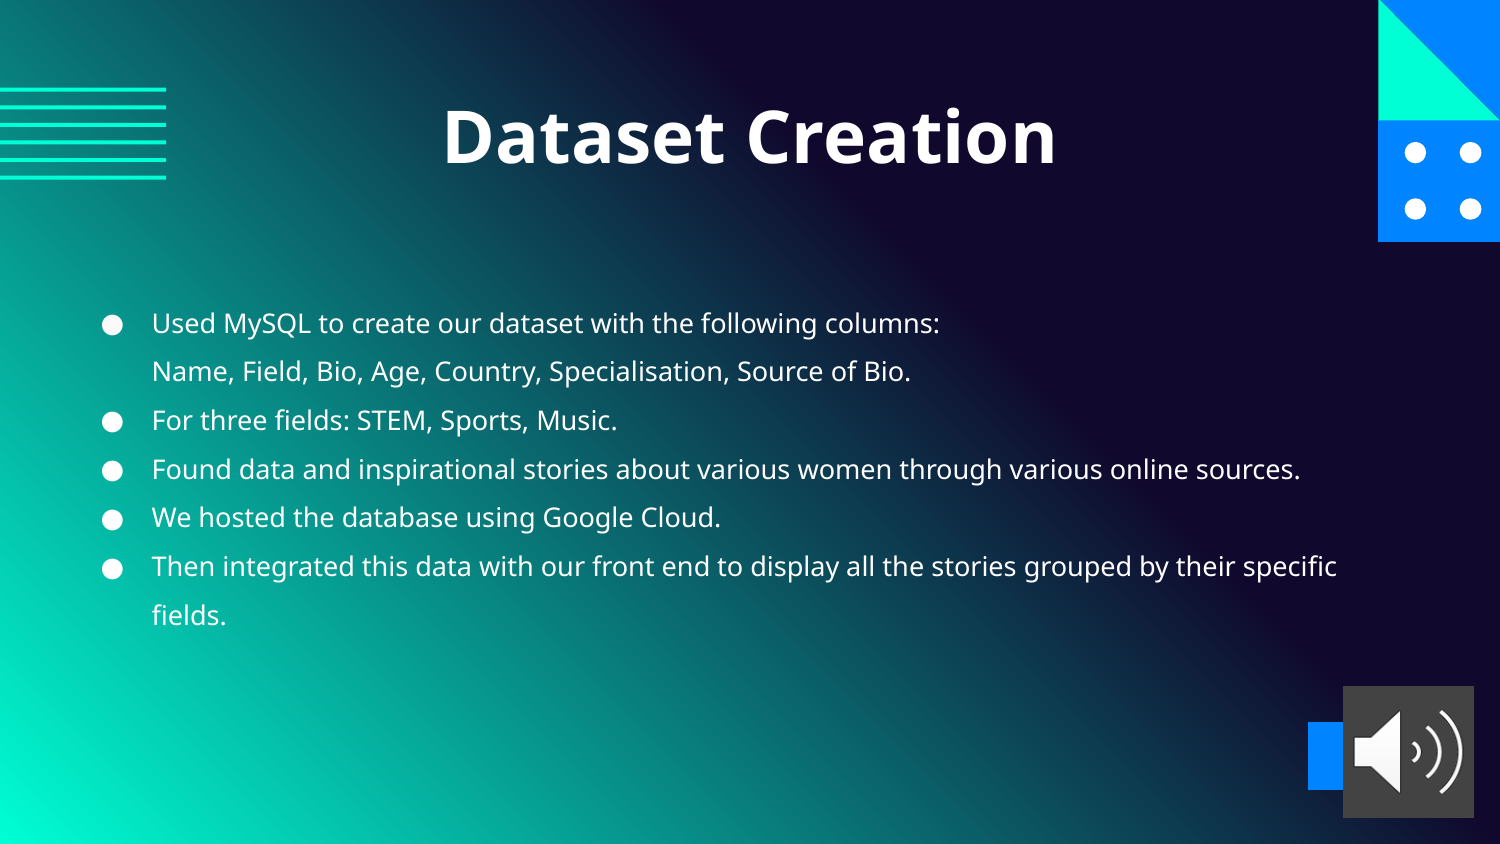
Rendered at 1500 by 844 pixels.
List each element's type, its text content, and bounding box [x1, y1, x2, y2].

picture [1341, 685, 1476, 819]
title Dataset Creation [118, 87, 1382, 182]
text_box Used MySQL to create our dataset with the following columns: Name, Field, Bio, Age, Country, Specialisation, Source of Bio. For three fields: STEM, Sports, Music. Found data and inspirational stories about various women through various online sources. We hosted the database using Google Cloud. Then integrated this data with our front end to display all the stories grouped by their specific fields. [61, 274, 1420, 695]
